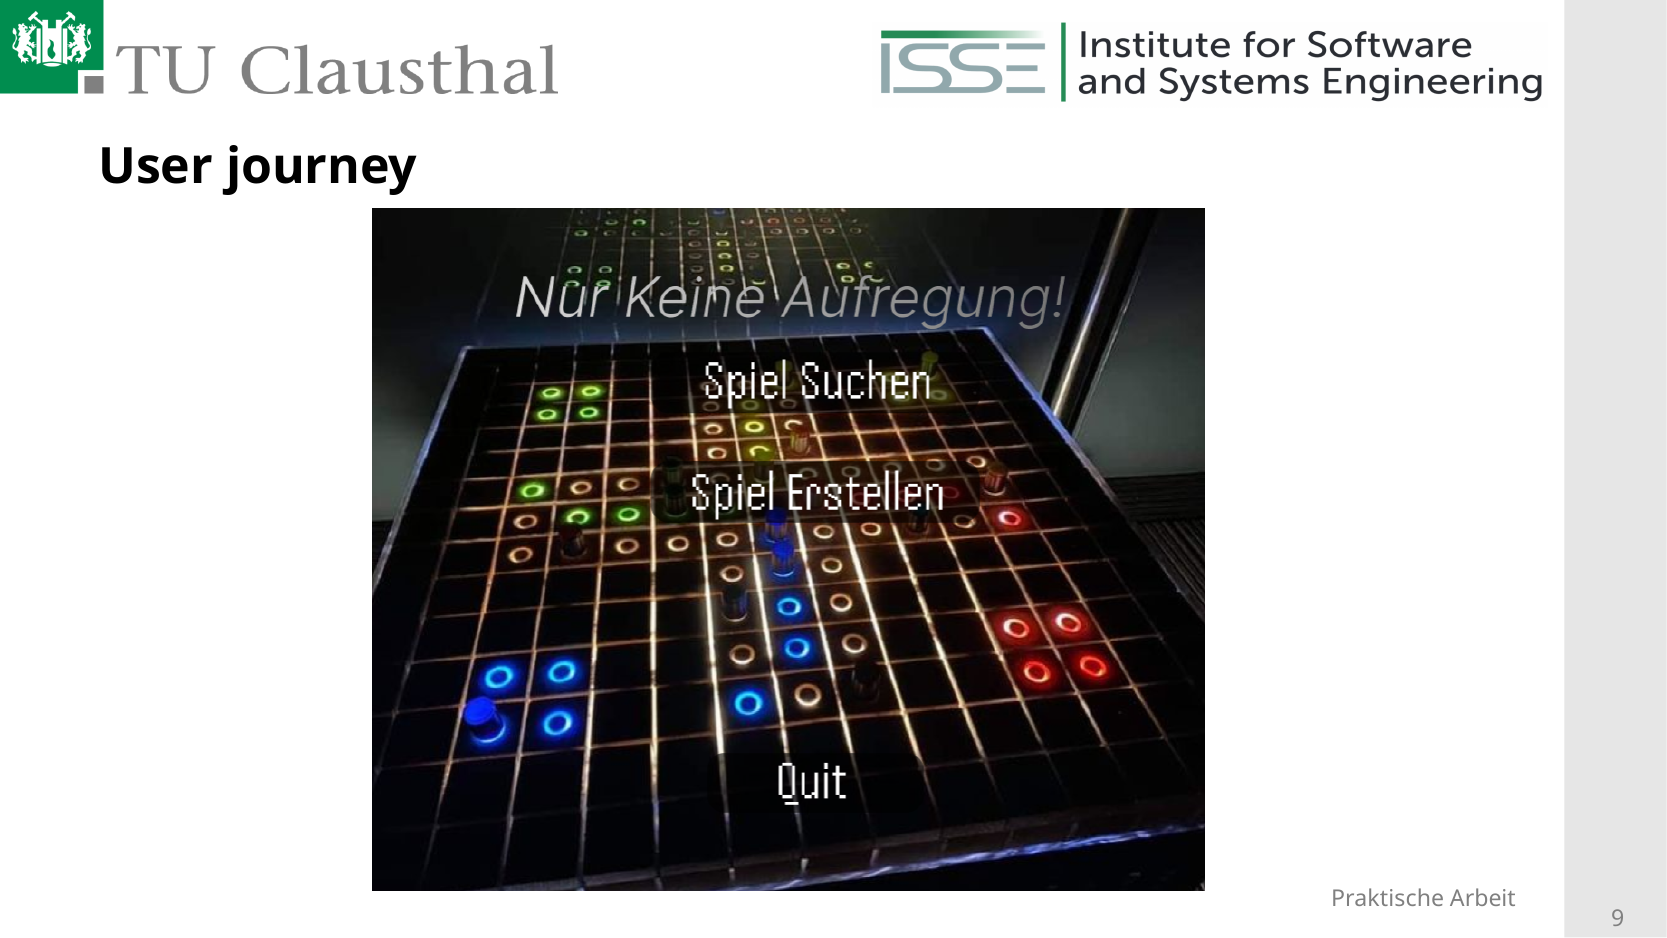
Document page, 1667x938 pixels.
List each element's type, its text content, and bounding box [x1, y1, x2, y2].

picture [0, 0, 558, 94]
picture [872, 22, 1548, 108]
picture [372, 208, 1205, 891]
title User journey [83, 126, 1531, 216]
